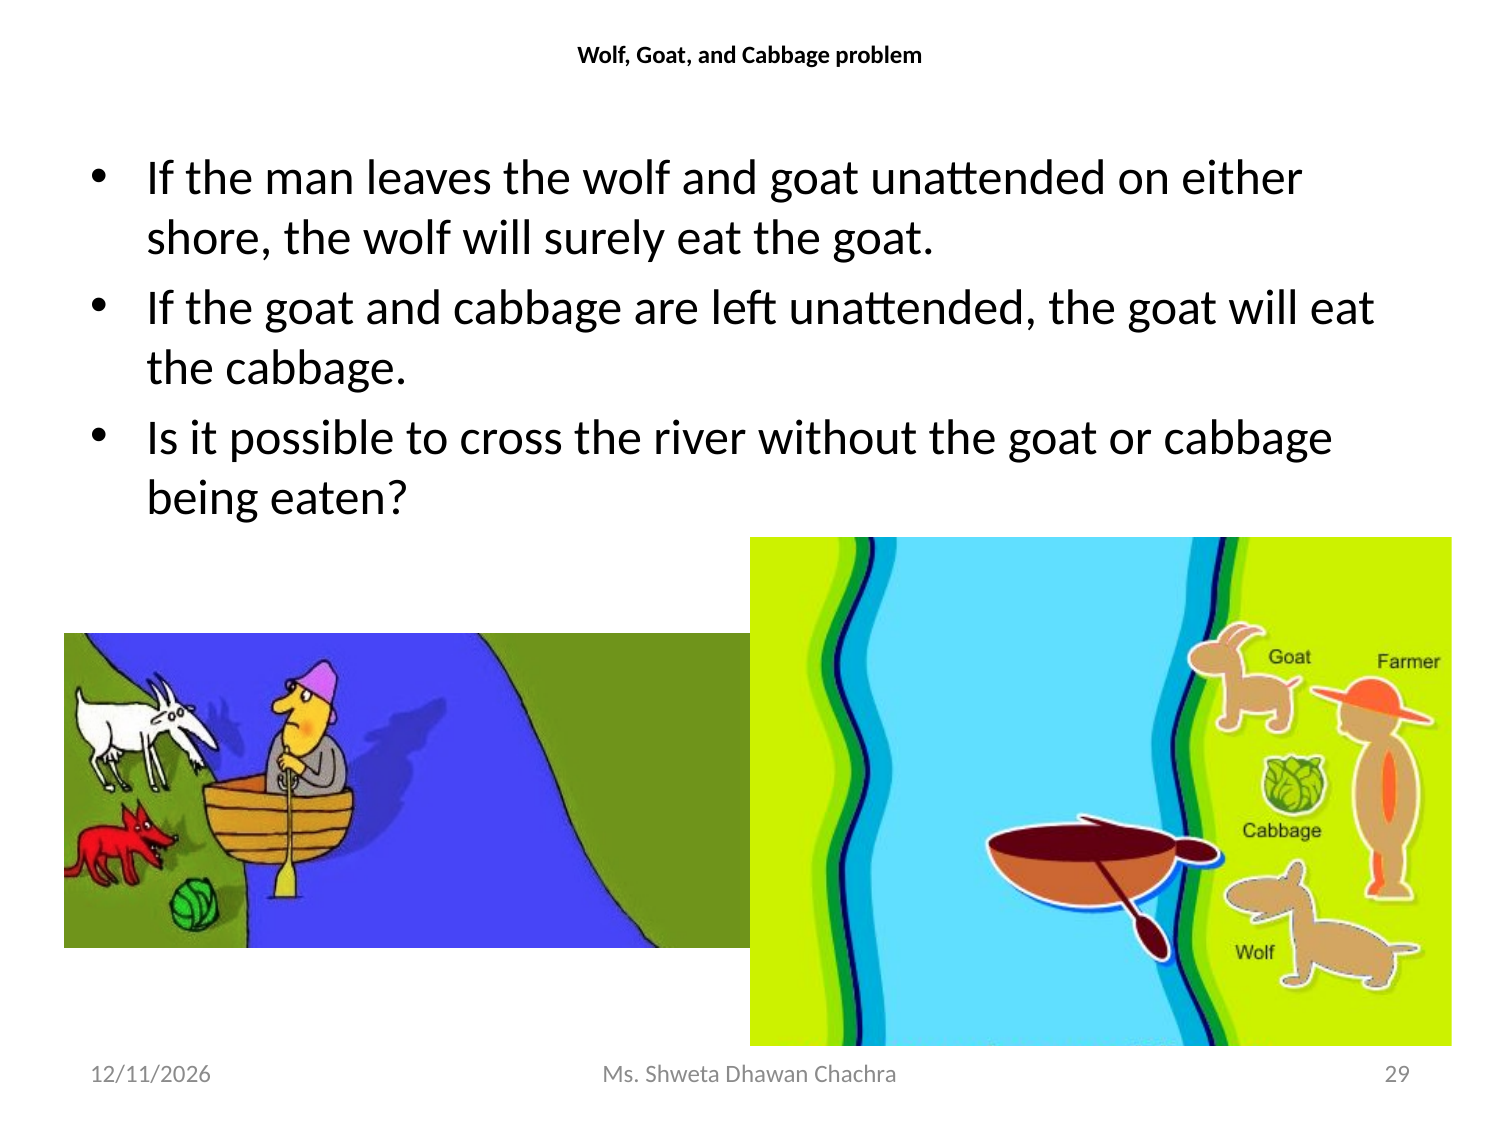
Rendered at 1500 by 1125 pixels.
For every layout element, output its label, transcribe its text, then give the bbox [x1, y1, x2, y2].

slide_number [75, 1042, 425, 1103]
picture [64, 537, 875, 1046]
list If the man leaves the wolf and goat unattended on either shore, the wolf will surely eat the goat. If the goat and cabbage are left unattended, the goat will eat the cabbage. Is it possible to cross the river without the goat or cabbage being eaten? [75, 137, 1425, 631]
picture [865, 537, 1452, 1046]
title Wolf, Goat, and Cabbage problem [75, 30, 1425, 76]
footer Ms. Shweta Dhawan Chachra [512, 1042, 988, 1103]
slide_number 29 [1074, 1055, 1425, 1103]
